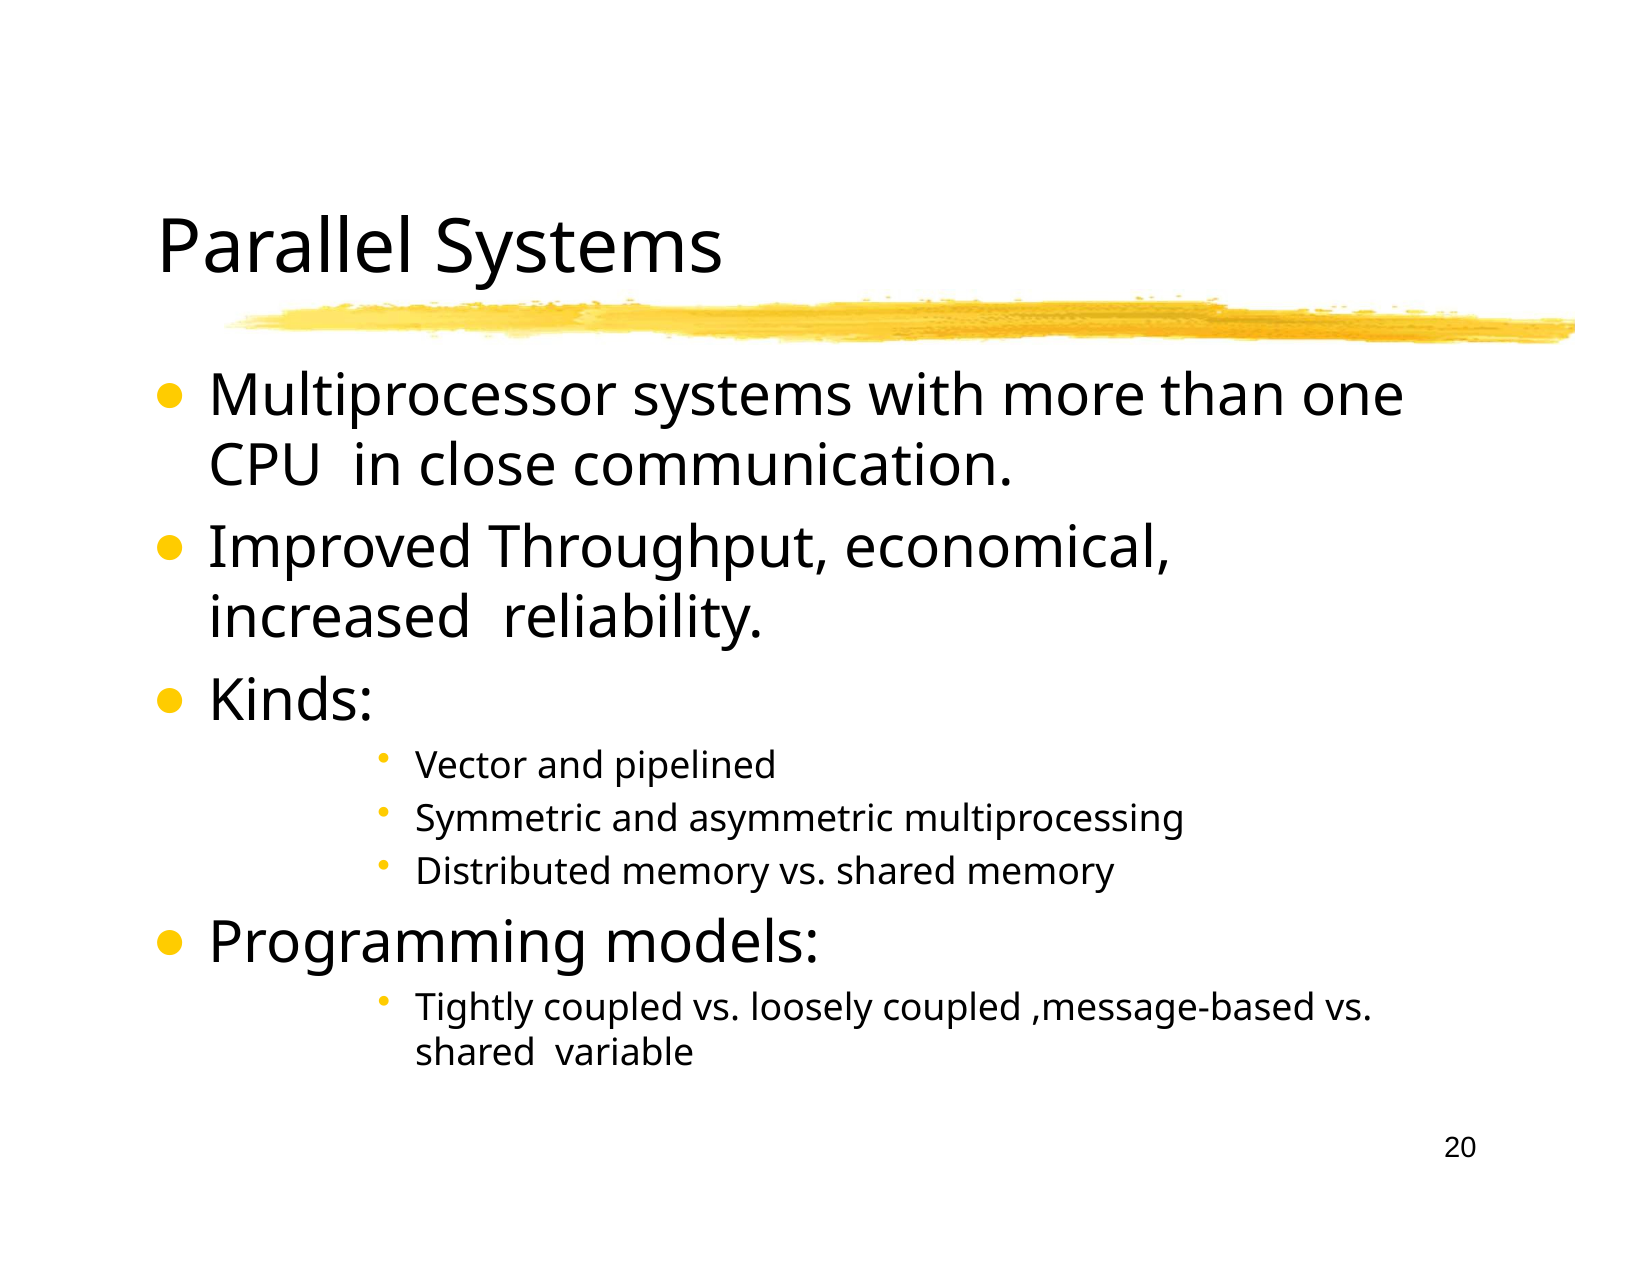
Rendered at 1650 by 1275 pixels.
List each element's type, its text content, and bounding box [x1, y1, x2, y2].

text_box Multiprocessor systems with more than one CPU in close communication. Improved Throughput, economical, increased reliability. Kinds: Vector and pipelined Symmetric and asymmetric multiprocessing Distributed memory vs. shared memory Programming models: Tightly coupled vs. loosely coupled ,message-based vs. shared variable [150, 355, 1456, 1073]
picture [847, 289, 1575, 345]
text_box 20 [1437, 1129, 1484, 1164]
title Parallel Systems [154, 195, 847, 355]
